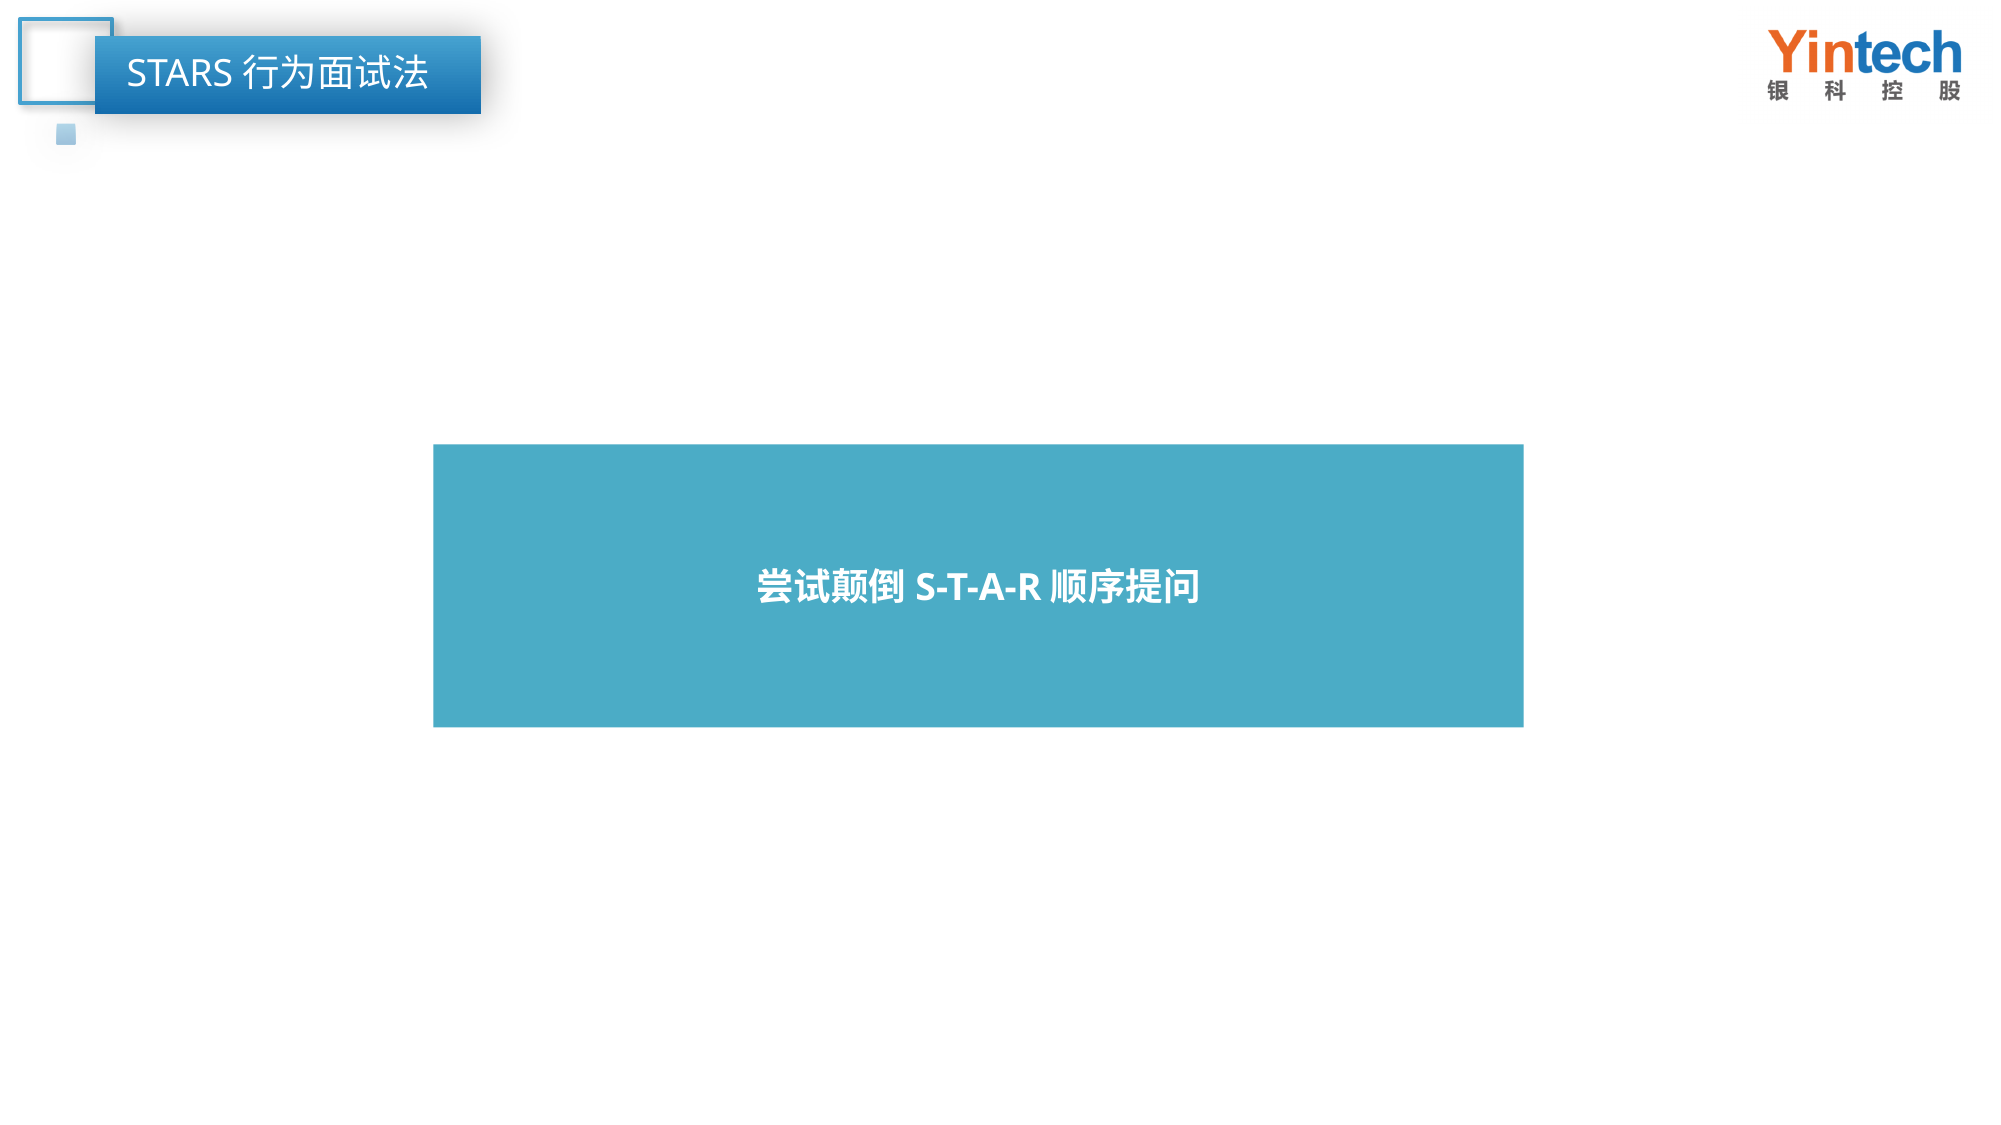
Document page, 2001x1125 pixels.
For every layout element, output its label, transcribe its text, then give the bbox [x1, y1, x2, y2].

text_box 尝试颠倒S-T-A-R顺序提问 [431, 442, 1526, 729]
picture [1738, 6, 1993, 124]
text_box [19, 18, 481, 145]
